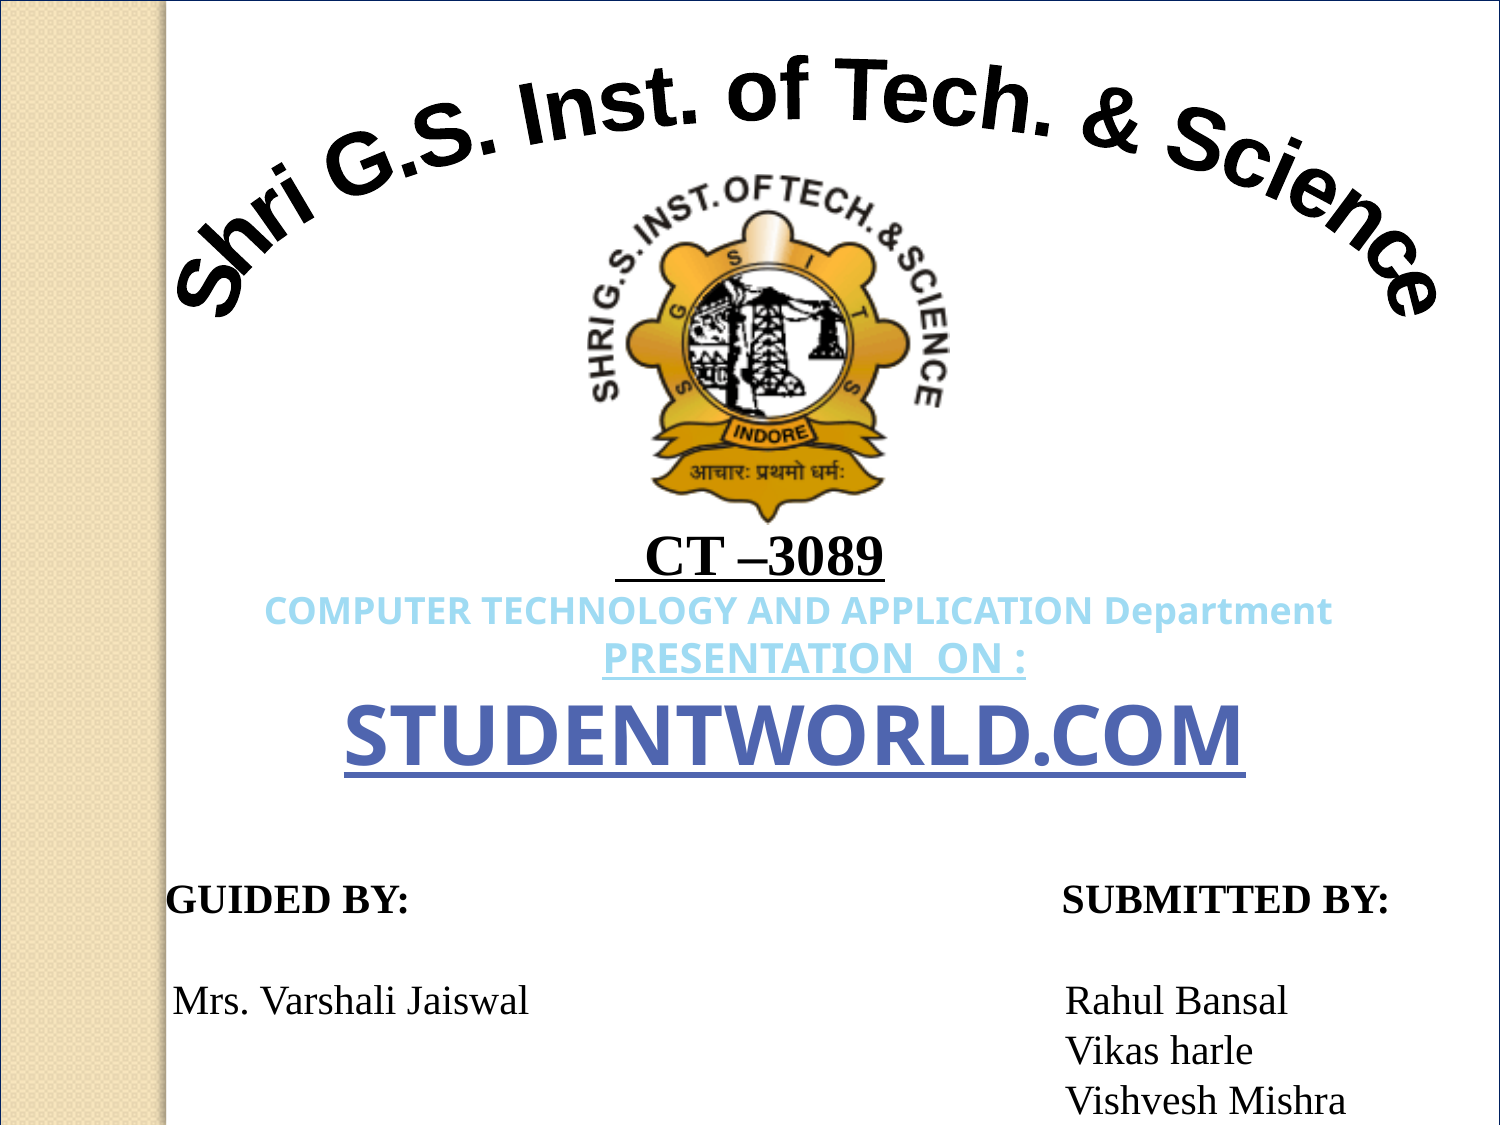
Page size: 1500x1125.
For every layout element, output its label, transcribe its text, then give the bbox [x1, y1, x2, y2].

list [587, 174, 950, 526]
text_box CT –3089 COMPUTER TECHNOLOGY AND APPLICATION Department PRESENTATION ON : STUDENTWORLD.COM GUIDED BY: SUBMITTED BY: Mrs. Varshali Jaiswal Rahul Bansal Vikas harle Vishvesh Mishra [0, 0, 1500, 1125]
